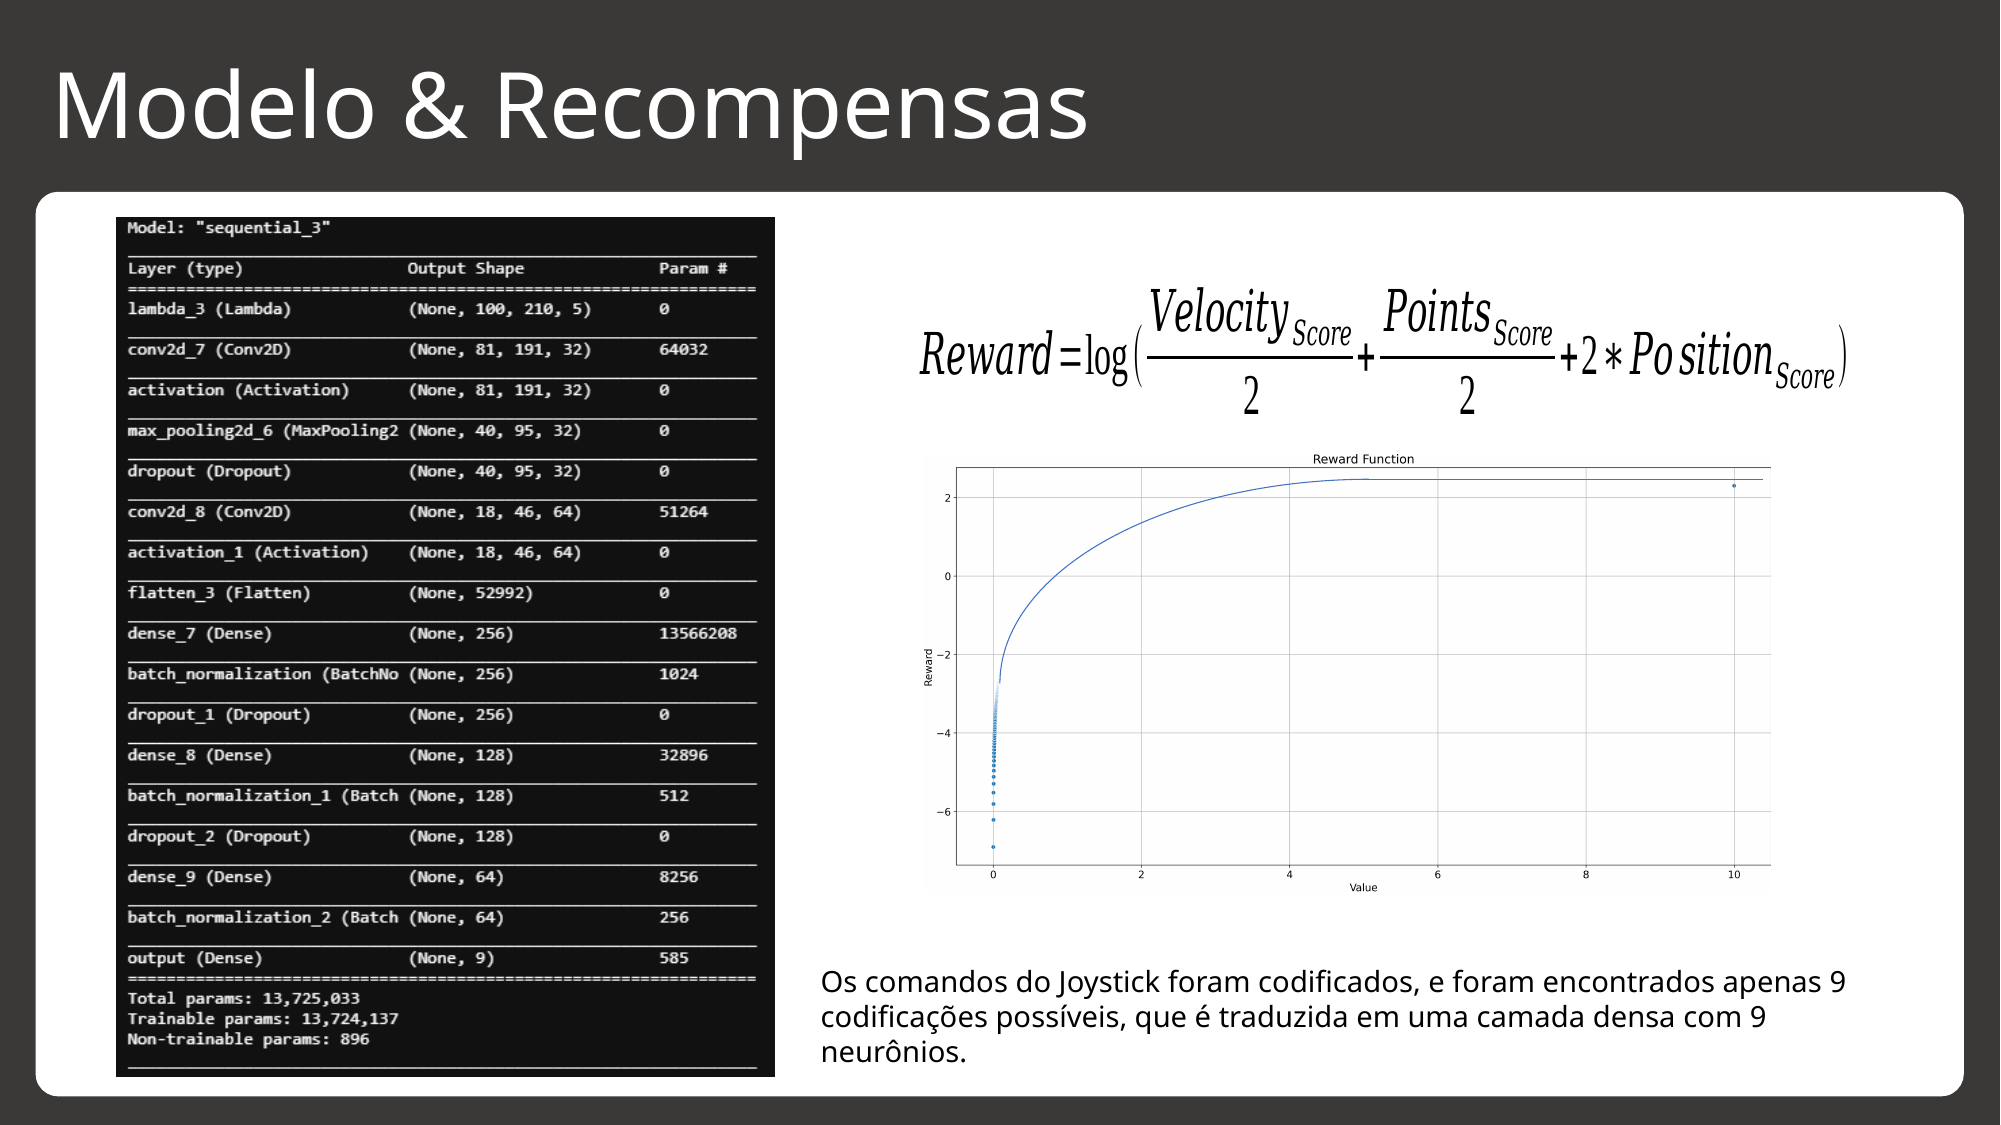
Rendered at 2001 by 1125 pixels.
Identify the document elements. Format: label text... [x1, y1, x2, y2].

picture [923, 454, 1771, 893]
picture [116, 217, 775, 1077]
text_box Os comandos do Joystick foram codificados, e foram encontrados apenas 9 codificações possíveis, que é traduzida em uma camada densa com 9 neurônios. [805, 955, 1930, 1076]
title Modelo & Recompensas [36, 0, 1762, 206]
text_box [35, 191, 1964, 1097]
